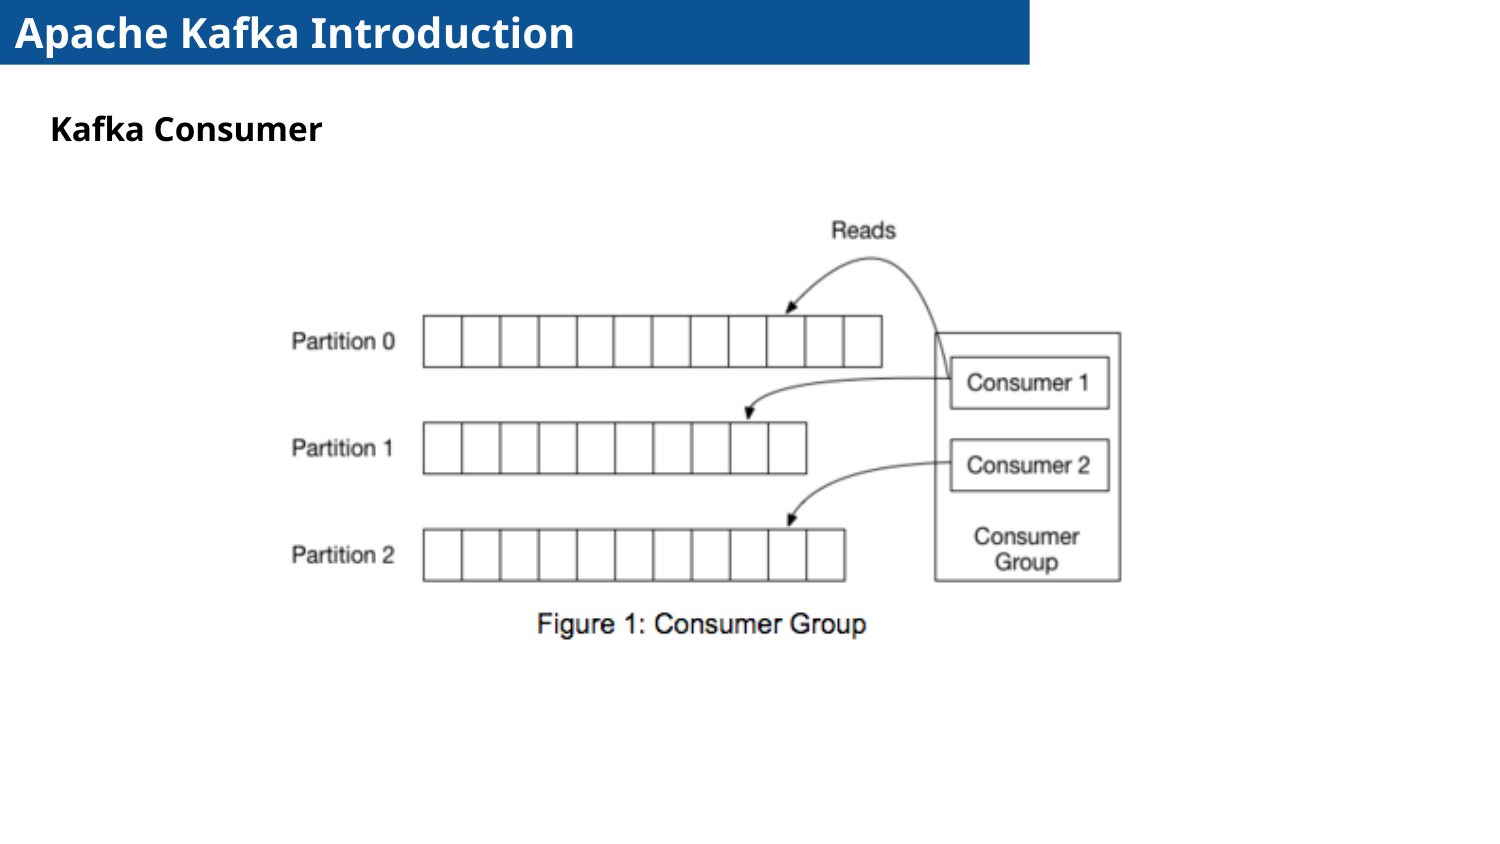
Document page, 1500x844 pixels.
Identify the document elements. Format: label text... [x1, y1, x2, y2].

text_box Apache Kafka Introduction [0, 0, 1030, 65]
text_box Kafka Consumer [14, 80, 767, 156]
picture [162, 196, 1282, 708]
